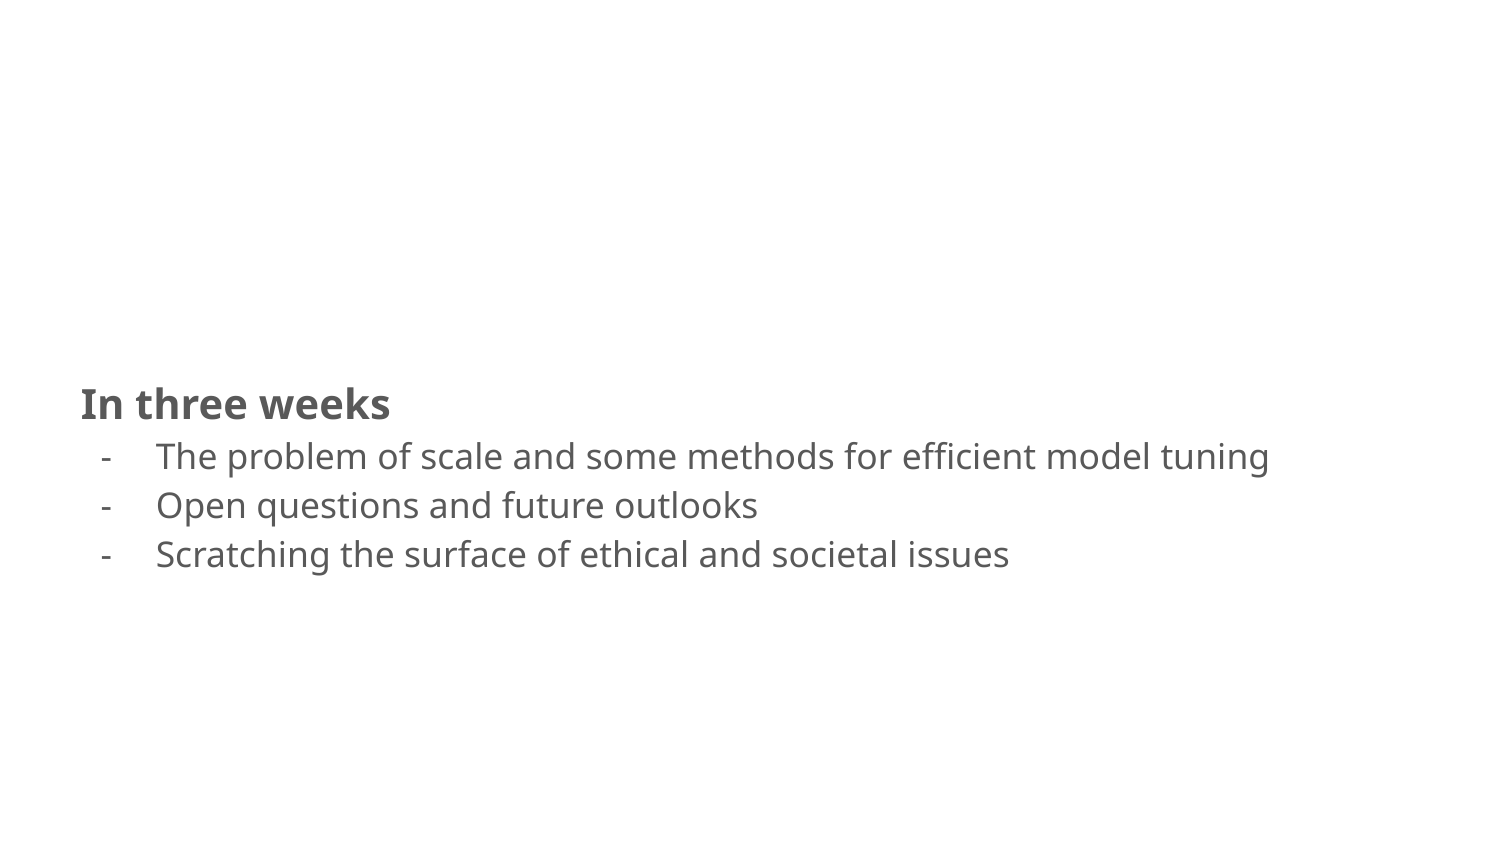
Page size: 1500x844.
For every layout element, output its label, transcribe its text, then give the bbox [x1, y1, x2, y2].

text_box In three weeks The problem of scale and some methods for efficient model tuning Open questions and future outlooks Scratching the surface of ethical and societal issues [65, 305, 1390, 590]
